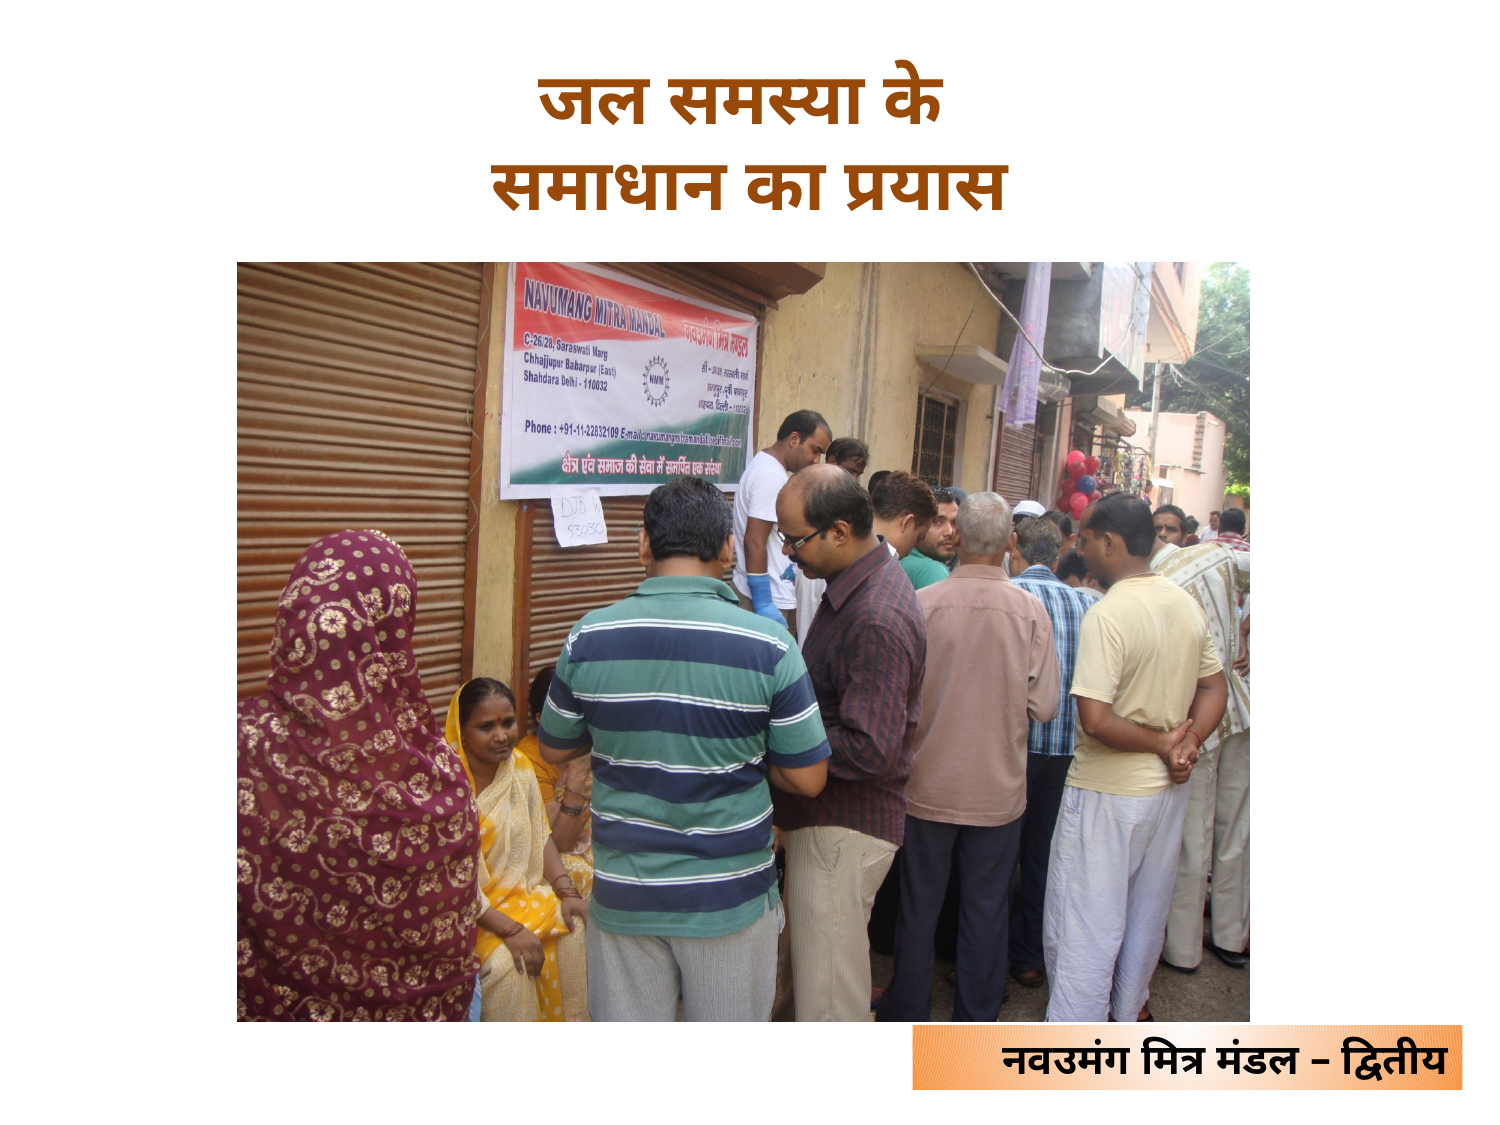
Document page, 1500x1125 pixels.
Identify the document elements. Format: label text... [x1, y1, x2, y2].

text_box नवउमंग मित्र मंडल – द्वितीय [912, 1025, 1463, 1090]
picture [237, 262, 1251, 1023]
title जल समस्या के समाधान का प्रयास [75, 45, 1425, 233]
